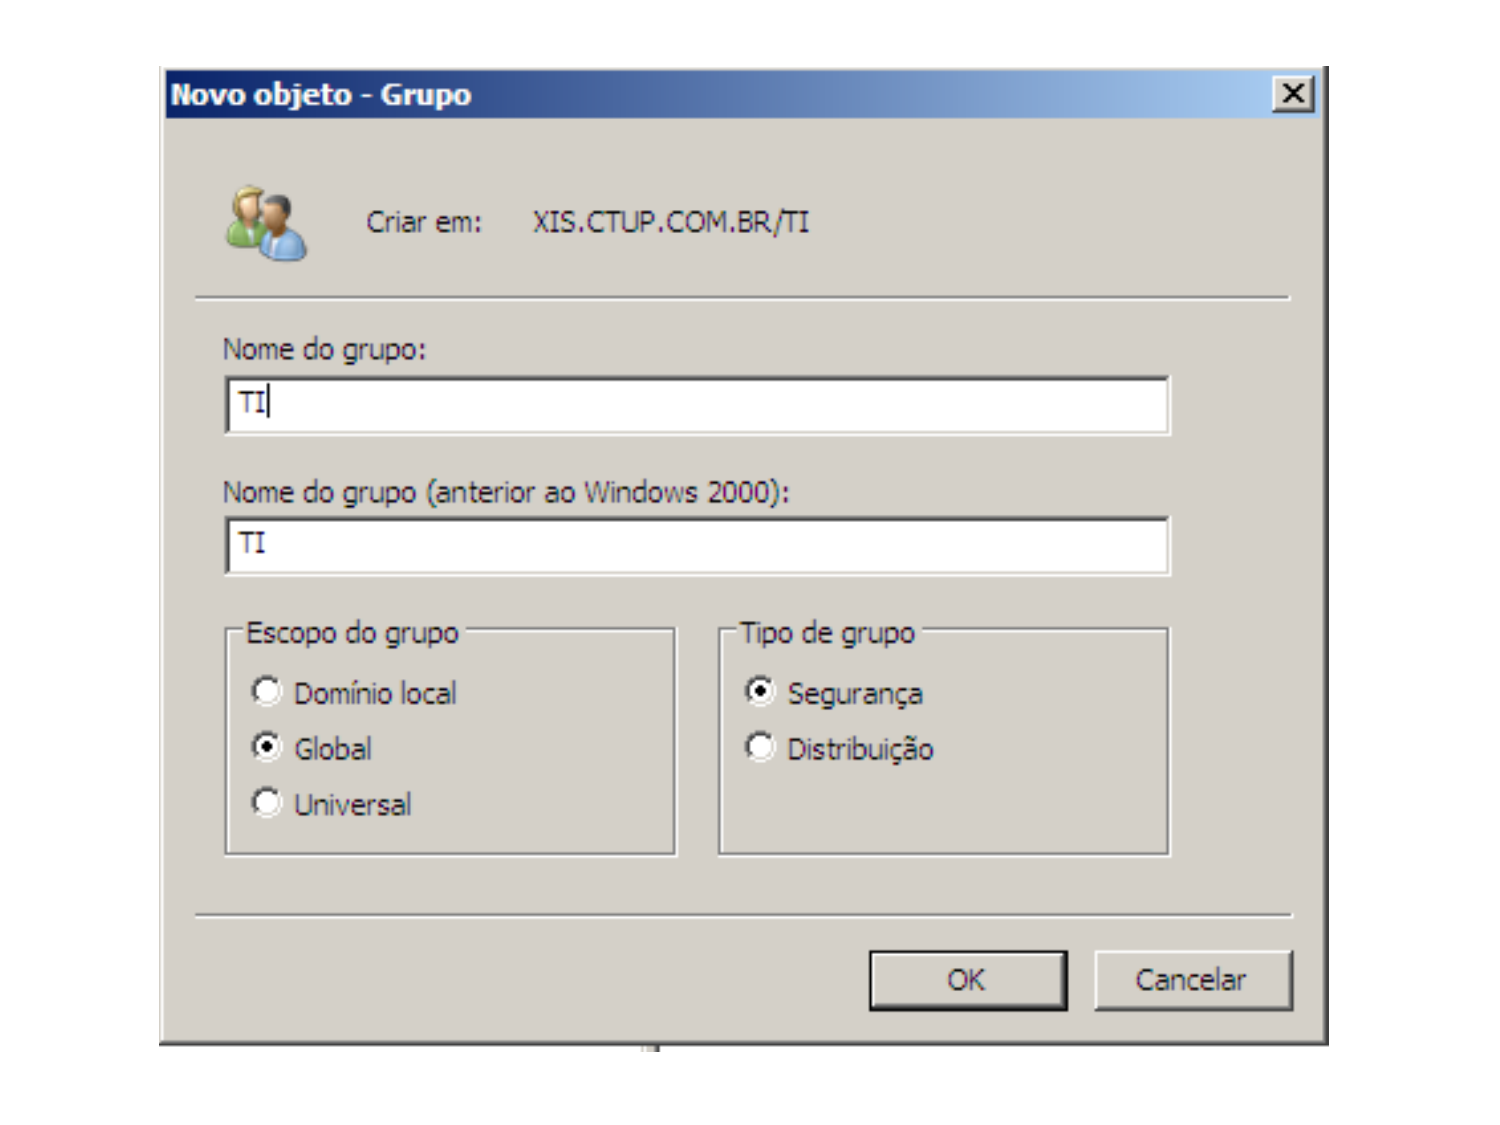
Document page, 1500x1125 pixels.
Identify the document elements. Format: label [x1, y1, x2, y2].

picture [159, 66, 1329, 1052]
